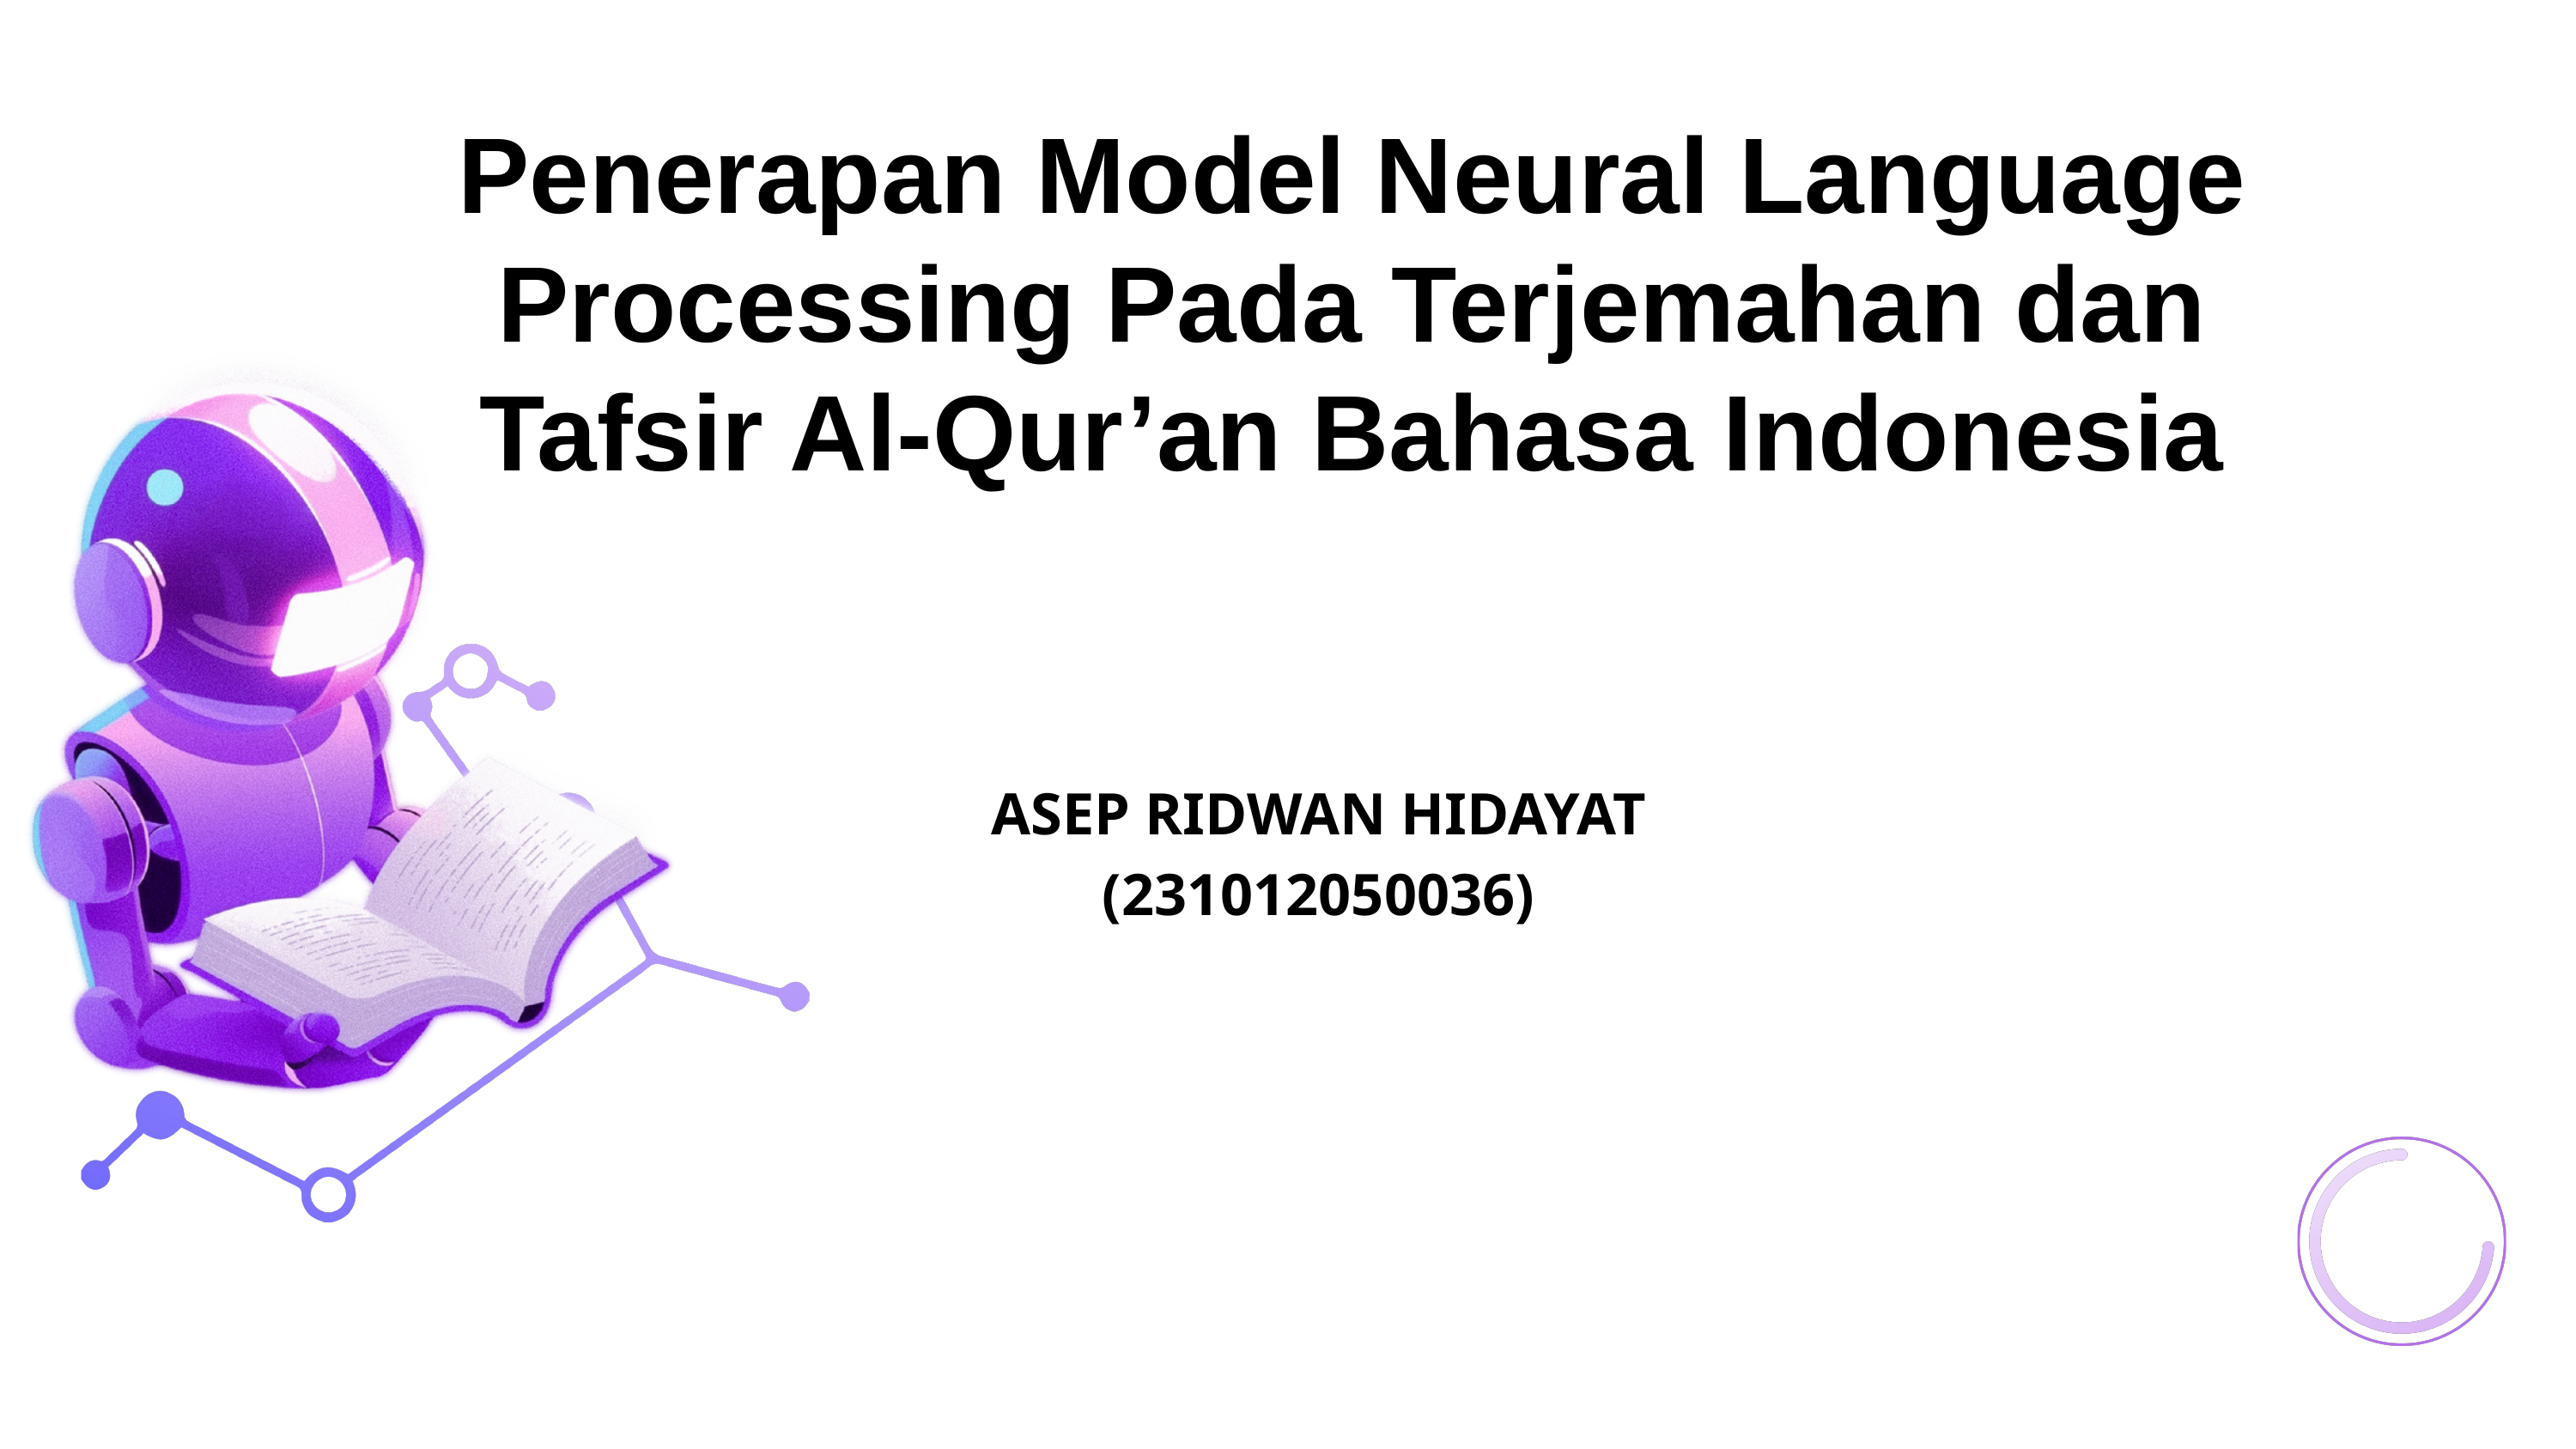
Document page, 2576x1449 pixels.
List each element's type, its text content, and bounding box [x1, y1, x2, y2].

text_box [81, 642, 810, 1222]
title Penerapan Model Neural Language Processing Pada Terjemahan dan Tafsir Al-Qur’an Bahasa Indonesia [386, 144, 2318, 454]
text_box [24, 350, 678, 1099]
text_box [2297, 1137, 2506, 1346]
subtitle ASEP RIDWAN HIDAYAT (231012050036) [826, 771, 1812, 1094]
